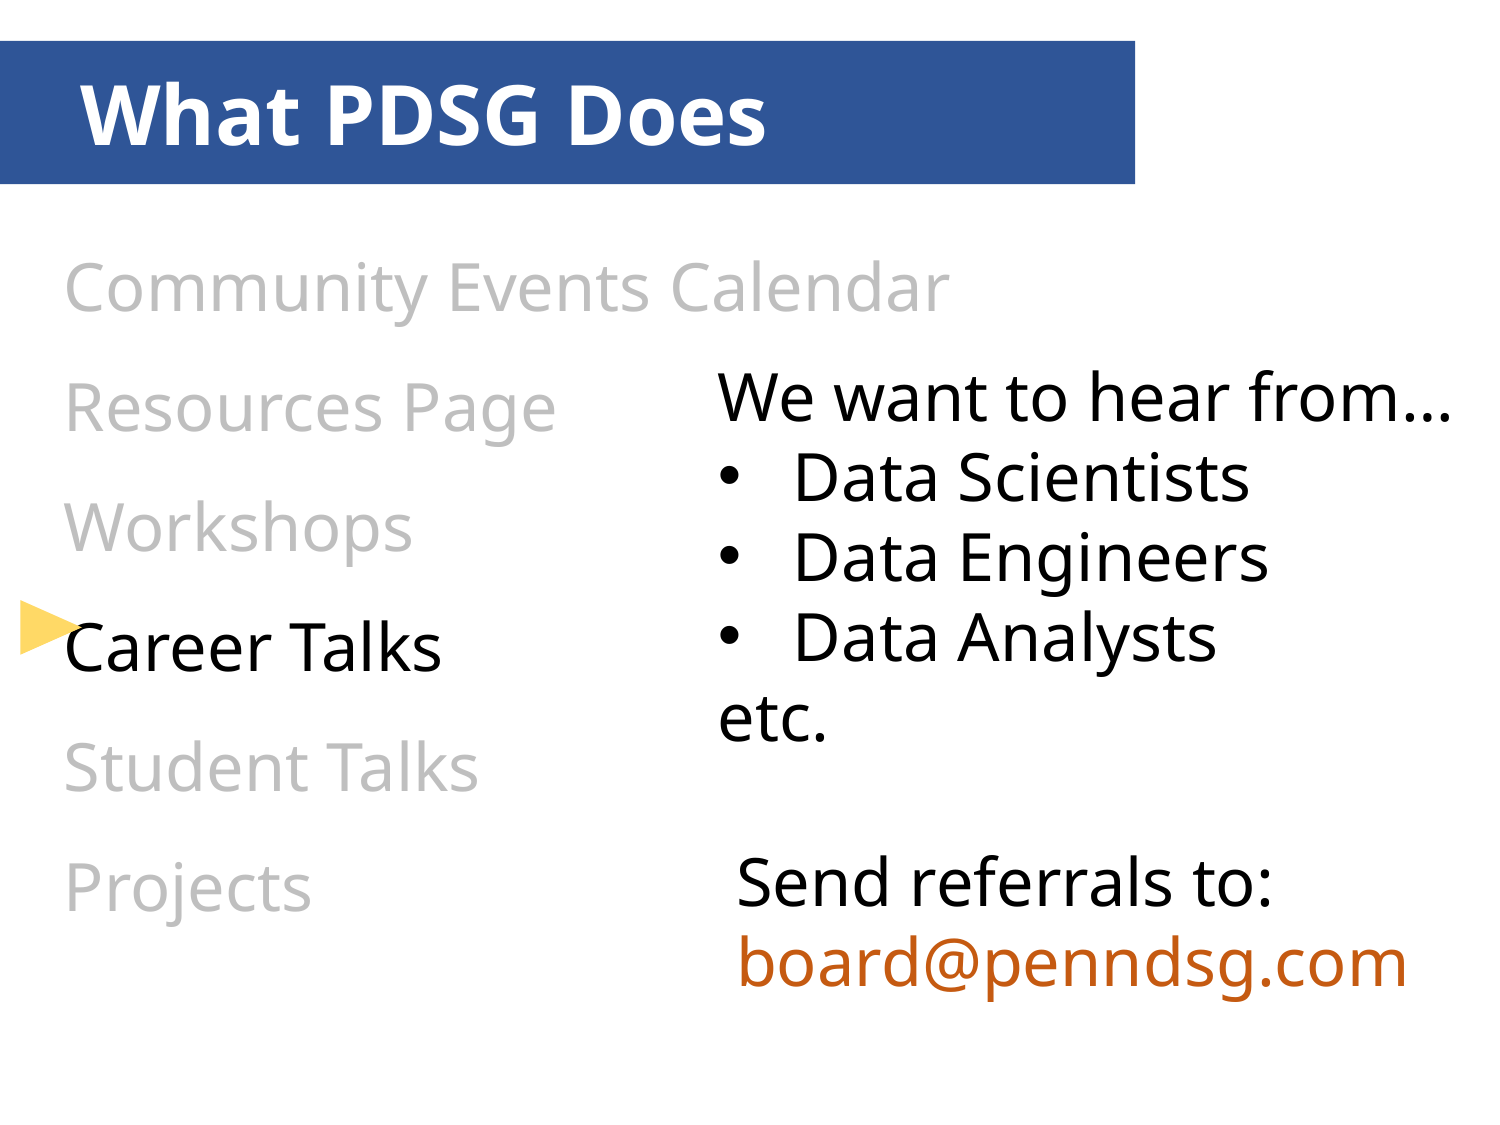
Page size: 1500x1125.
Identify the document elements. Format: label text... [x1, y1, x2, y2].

text_box [19, 598, 85, 657]
text_box What PDSG Does [65, 54, 784, 170]
text_box Community Events Calendar Resources Page Workshops Career Talks Student Talks Projects [48, 197, 967, 933]
text_box We want to hear from… Data Scientists Data Engineers Data Analysts etc. [703, 347, 1469, 762]
text_box [0, 40, 1136, 185]
text_box Send referrals to: board@penndsg.com [721, 832, 1472, 1008]
